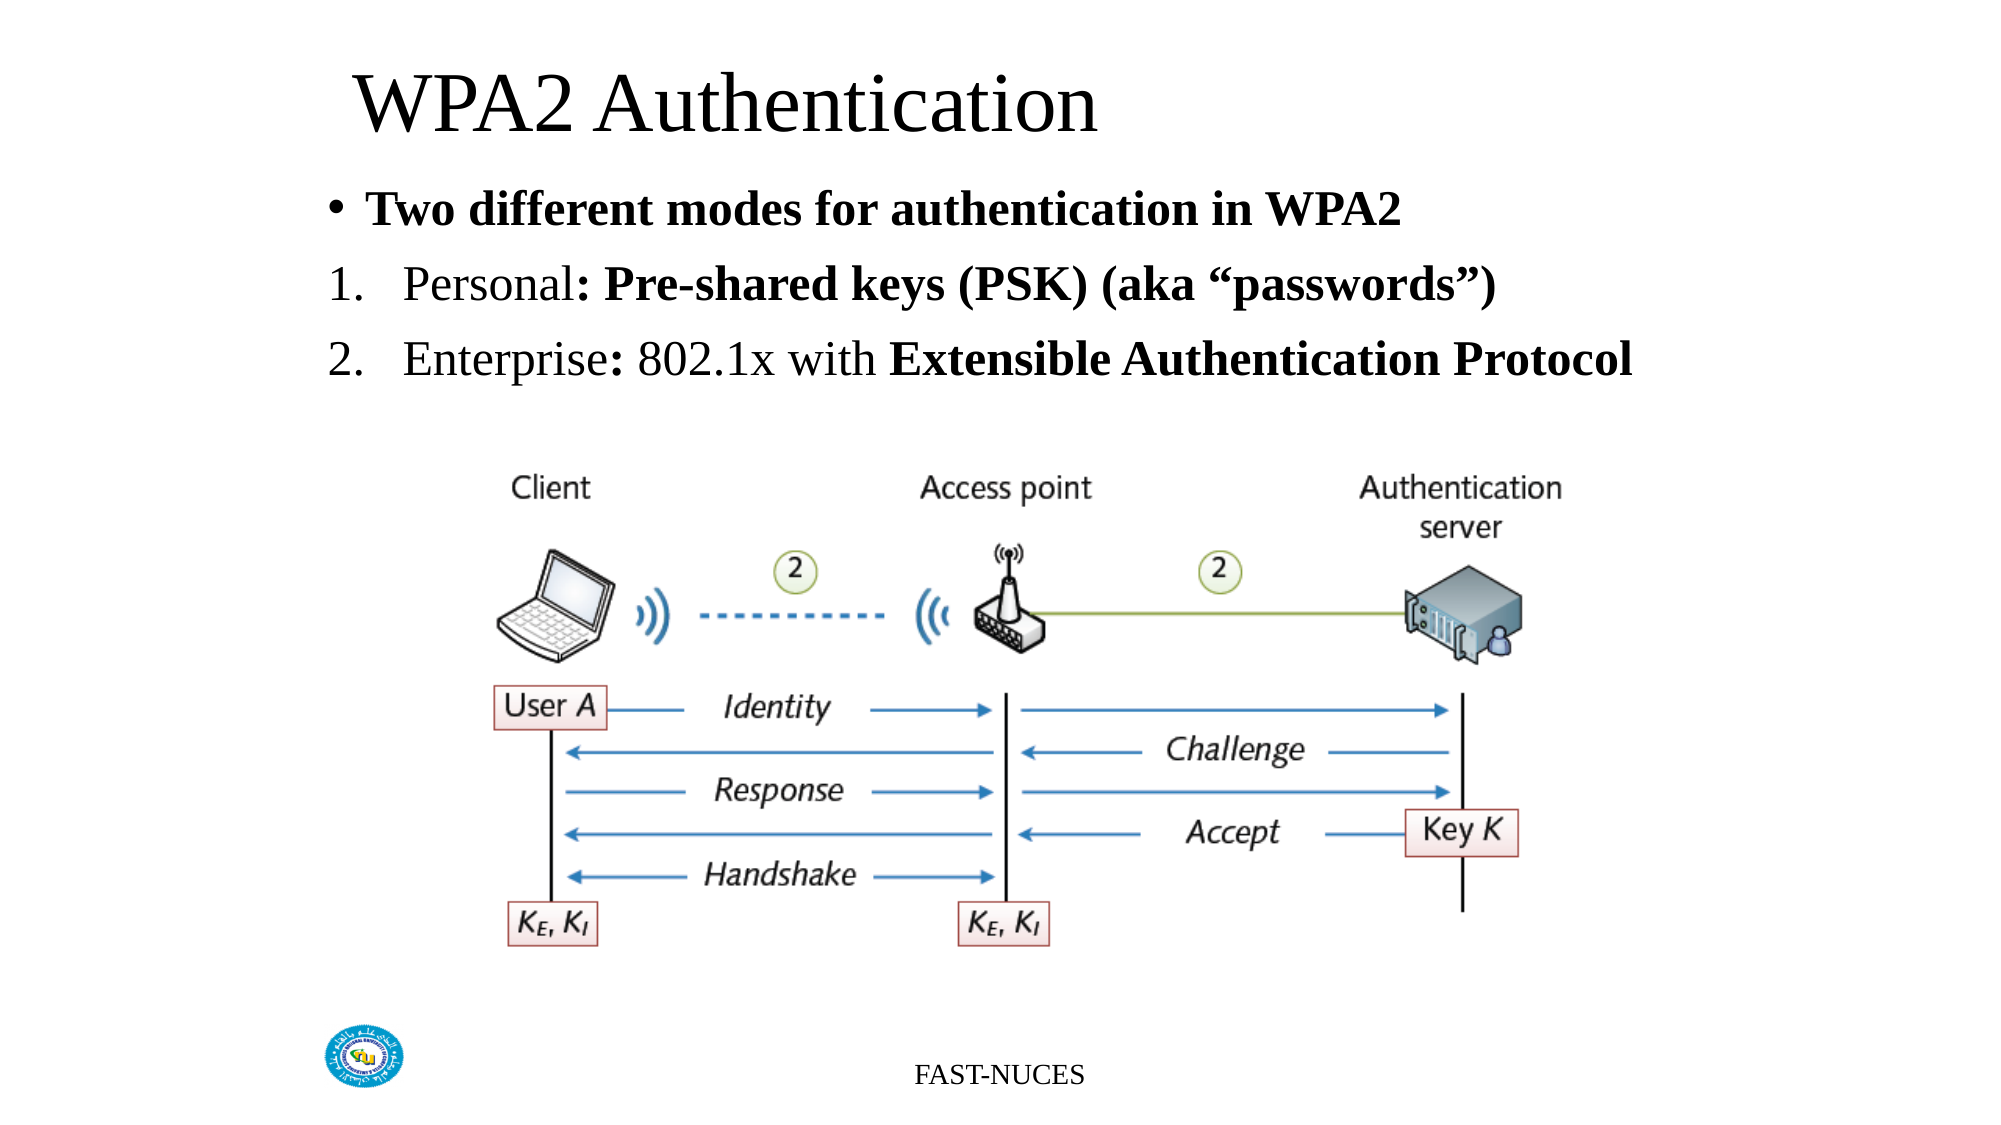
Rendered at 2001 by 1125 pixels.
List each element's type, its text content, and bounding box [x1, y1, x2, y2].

picture [368, 1024, 404, 1052]
picture [372, 1060, 404, 1088]
title WPA2 Authentication [337, 50, 1613, 158]
picture [424, 449, 1588, 986]
list Two different modes for authentication in WPA2 Personal: Pre-shared keys (PSK) (aka “passwords”) Enterprise: 802.1x with Extensible Authentication Protocol [312, 174, 1650, 975]
footer FAST-NUCES [662, 1042, 1338, 1103]
picture [340, 1038, 388, 1075]
picture [324, 1024, 363, 1088]
